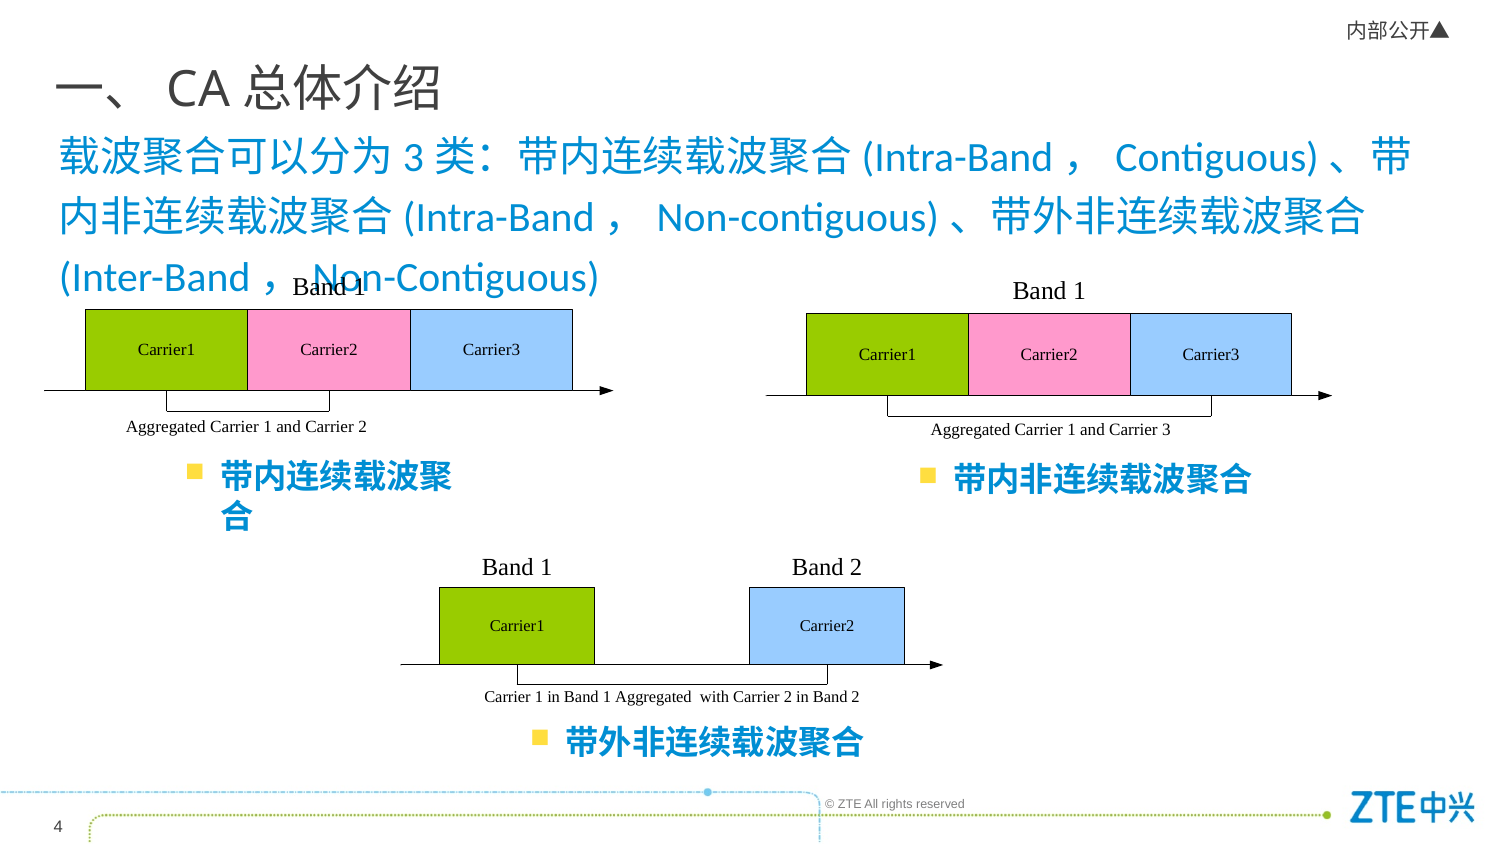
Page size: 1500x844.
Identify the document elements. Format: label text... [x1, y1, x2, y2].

text_box 带外非连续载波聚合 [515, 724, 906, 769]
title 一、CA总体介绍 [54, 55, 1453, 120]
picture [0, 0, 1500, 844]
list 载波聚合可以分为3类：带内连续载波聚合(Intra-Band，Contiguous)、带内非连续载波聚合(Intra-Band，Non-contiguous)、带外非连续载波聚合(Inter-Band，Non-Contiguous) [58, 119, 1453, 304]
text_box 带内非连续载波聚合 [903, 455, 1294, 506]
text_box 带内连续载波聚合 [169, 454, 501, 543]
